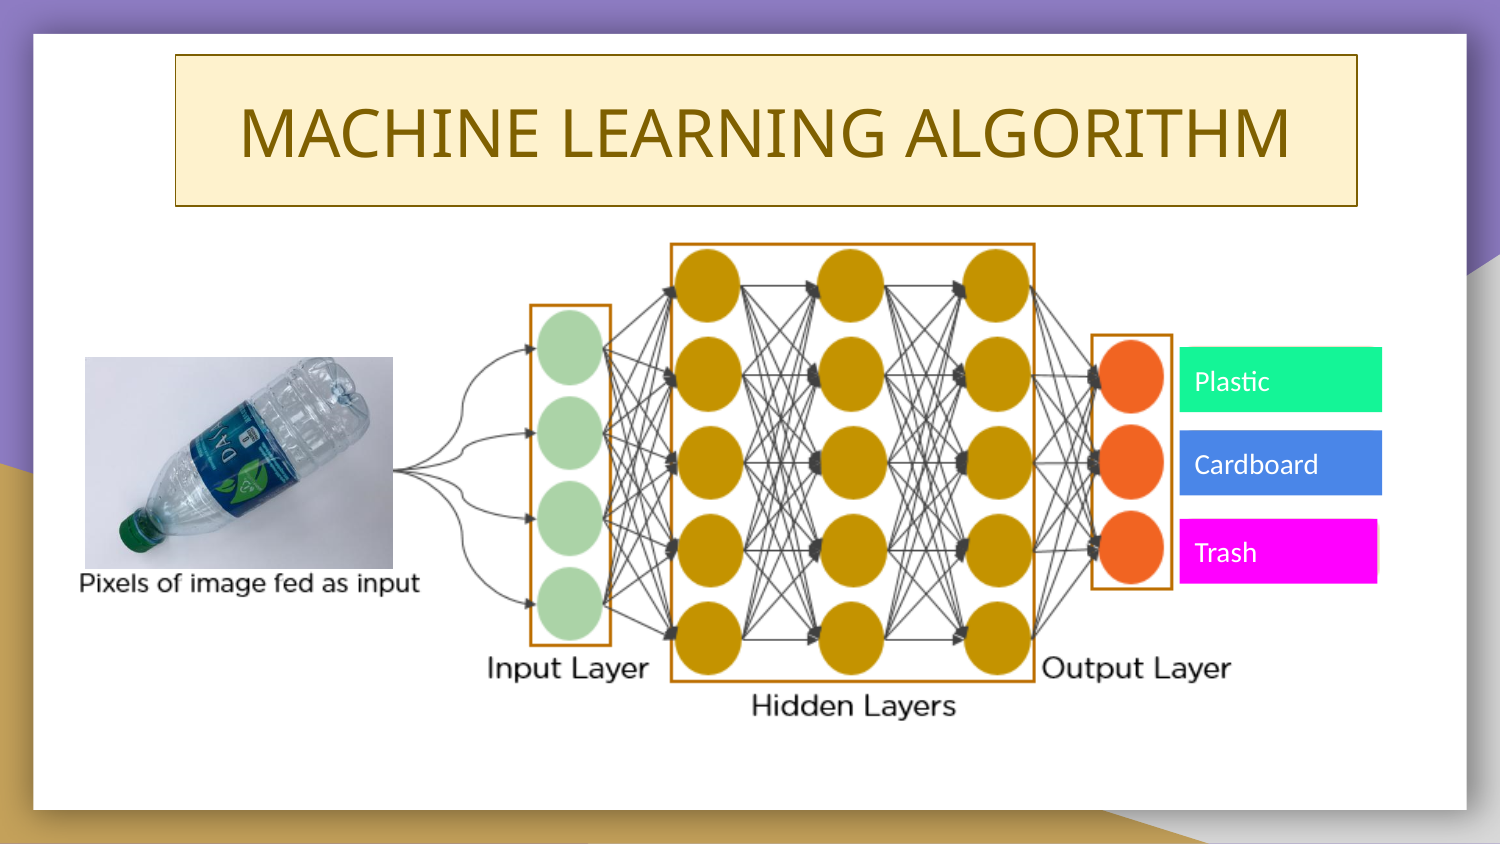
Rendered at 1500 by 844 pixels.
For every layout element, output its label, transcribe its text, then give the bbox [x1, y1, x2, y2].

picture [61, 232, 1394, 735]
text_box MACHINE LEARNING ALGORITHM [175, 54, 1358, 206]
